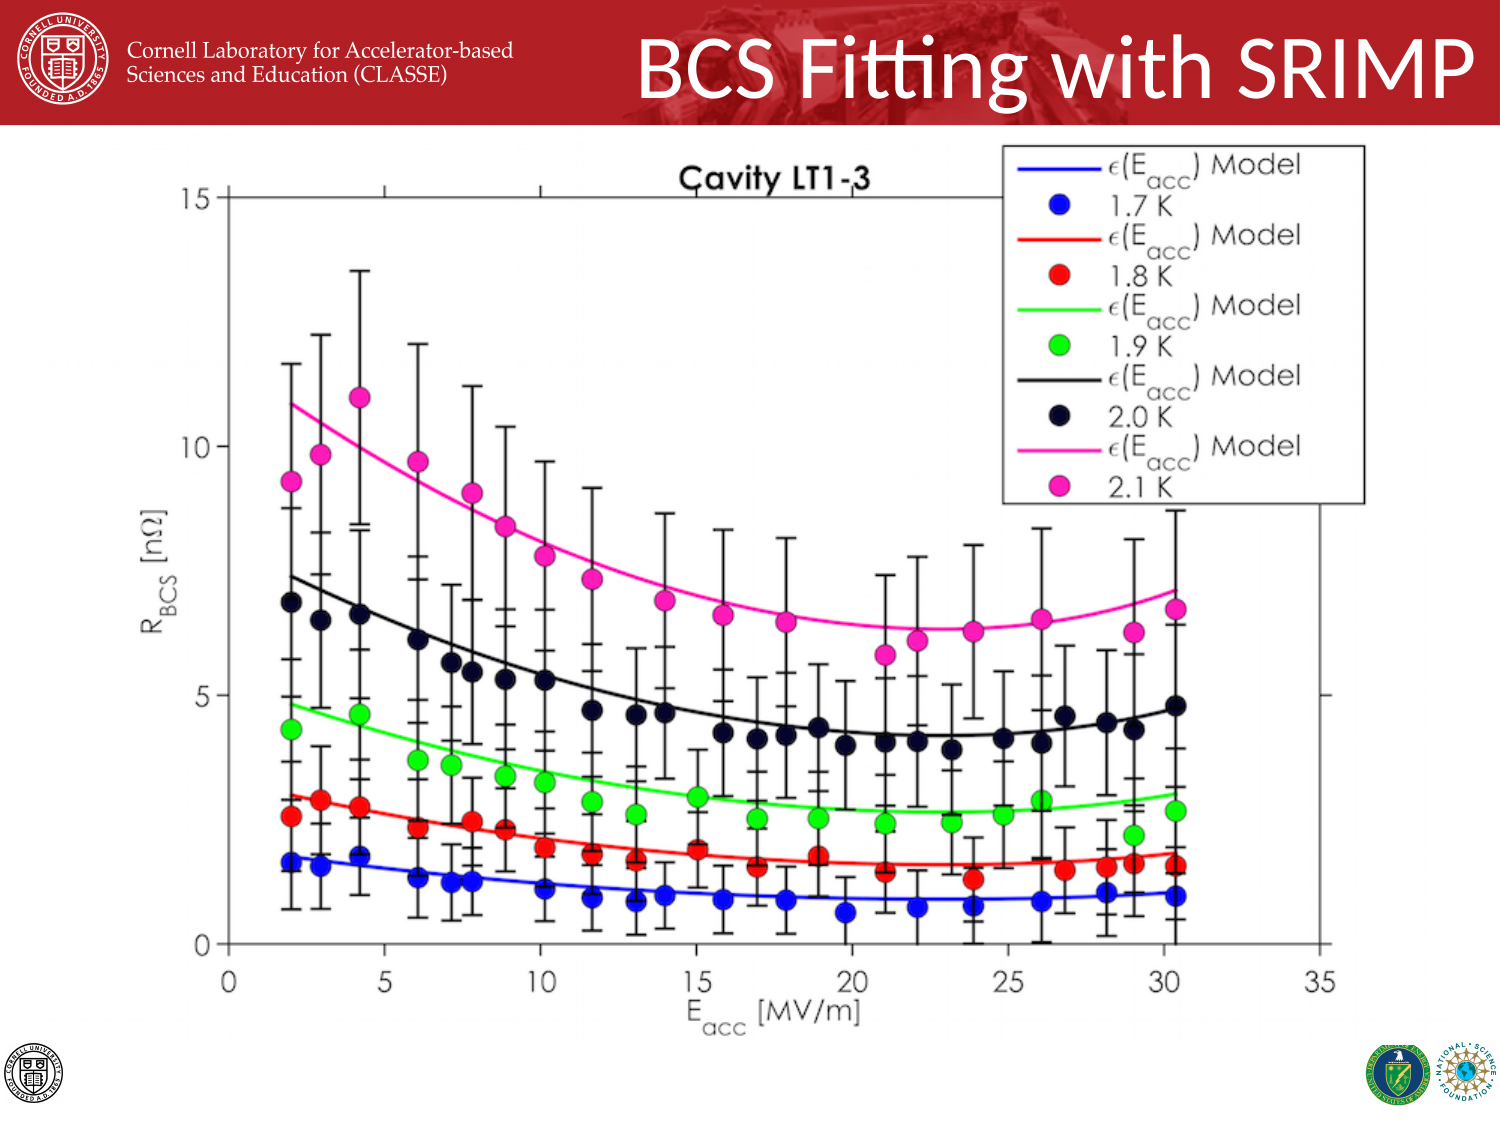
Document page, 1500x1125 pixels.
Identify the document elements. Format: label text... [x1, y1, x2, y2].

picture [1494, 0, 1500, 144]
title BCS Fitting with SRIMP [268, 0, 1494, 188]
picture [0, 0, 1496, 1106]
